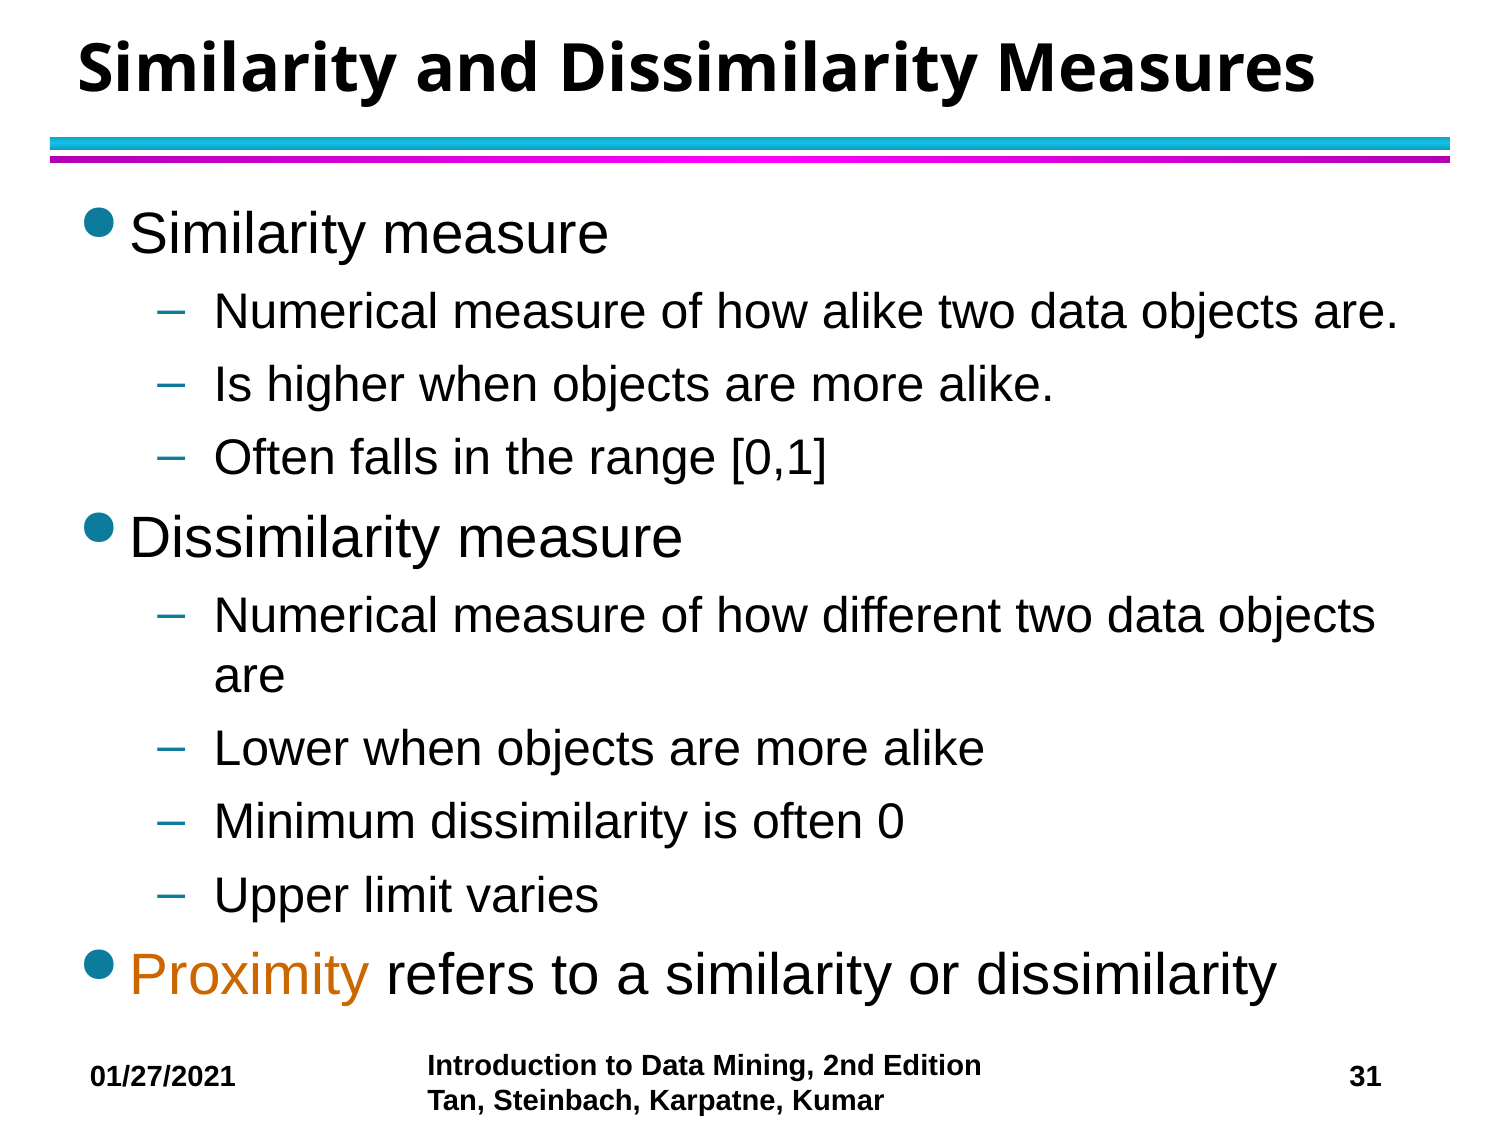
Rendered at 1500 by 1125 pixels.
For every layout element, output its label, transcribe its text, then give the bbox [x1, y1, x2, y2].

text_box Similarity and Dissimilarity Measures [62, 24, 1421, 113]
text_box Similarity measure Numerical measure of how alike two data objects are. Is higher when objects are more alike. Often falls in the range [0,1] Dissimilarity measure Numerical measure of how different two data objects are Lower when objects are more alike Minimum dissimilarity is often 0 Upper limit varies Proximity refers to a similarity or dissimilarity [67, 187, 1432, 1038]
